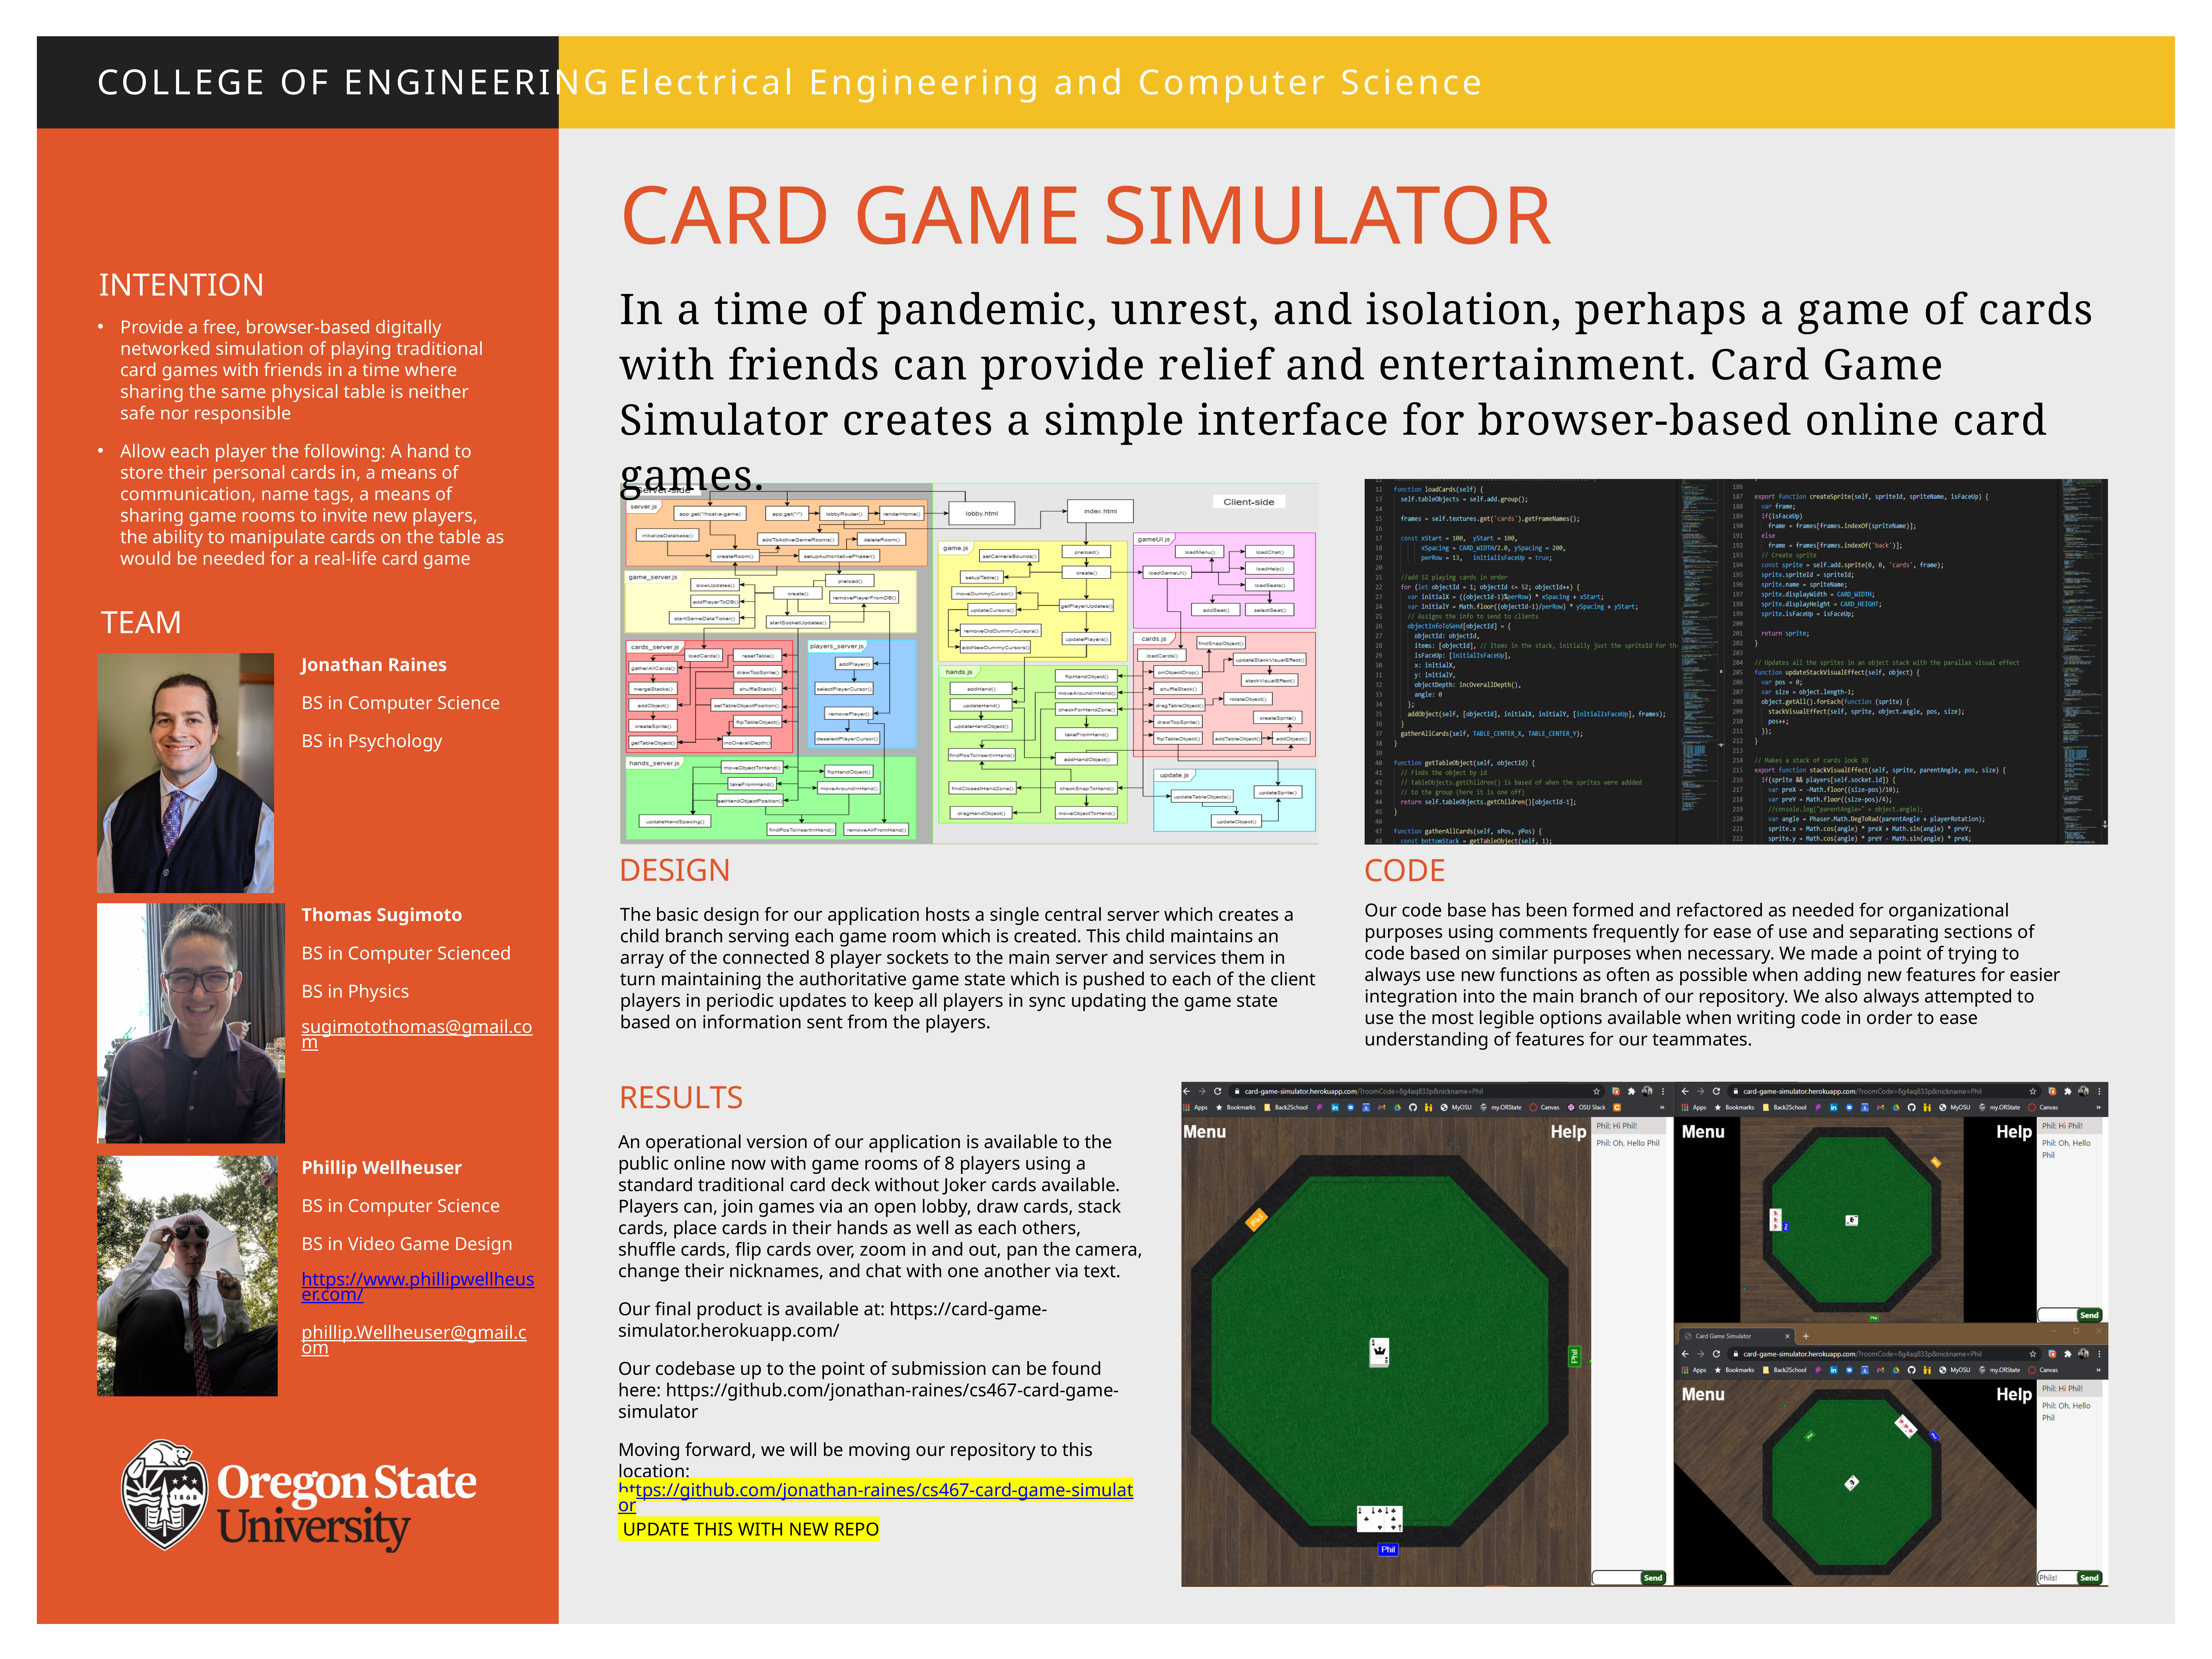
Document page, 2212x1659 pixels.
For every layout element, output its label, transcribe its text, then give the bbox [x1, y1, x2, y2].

text_box Thomas Sugimoto BS in Computer Scienced BS in Physics sugimotothomas@gmail.com [301, 903, 537, 1061]
text_box The basic design for our application hosts a single central server which creates a child branch serving each game room which is created. This child maintains an array of the connected 8 player sockets to the main server and services them in turn maintaining the authoritative game state which is pushed to each of the client players in periodic updates to keep all players in sync updating the game state based on information sent from the players. [620, 903, 1319, 1032]
picture [1364, 479, 2108, 845]
text_box Provide a free, browser-based digitally networked simulation of playing traditional card games with friends in a time where sharing the same physical table is neither safe nor responsible Allow each player the following: A hand to store their personal cards in, a means of communication, name tags, a means of sharing game rooms to invite new players, the ability to manipulate cards on the table as would be needed for a real-life card game [97, 315, 506, 569]
text_box Results [619, 1082, 1094, 1115]
picture [1181, 1082, 2108, 1587]
text_box Design [619, 854, 1094, 888]
text_box Team [101, 607, 508, 640]
text_box Jonathan Raines BS in Computer Science BS in Psychology [301, 653, 537, 751]
picture [97, 903, 285, 1143]
text_box Card Game Simulator [619, 175, 1618, 253]
text_box Phillip Wellheuser BS in Computer Science BS in Video Game Design https://www.phillipwellheuser.com/ phillip.Wellheuser@gmail.com [301, 1156, 537, 1352]
text_box Code [1364, 855, 1839, 888]
text_box Intention [99, 269, 506, 302]
text_box Our code base has been formed and refactored as needed for organizational purposes using comments frequently for ease of use and separating sections of code based on similar purposes when necessary. We made a point of trying to always use new functions as often as possible when adding new features for easier integration into the main branch of our repository. We also always attempted to use the most legible options available when writing code in order to ease understanding of features for our teammates. [1364, 898, 2064, 1049]
picture [97, 653, 274, 893]
text_box An operational version of our application is available to the public online now with game rooms of 8 players using a standard traditional card deck without Joker cards available. Players can, join games via an open lobby, draw cards, stack cards, place cards in their hands as well as each others, shuffle cards, flip cards over, zoom in and out, pan the camera, change their nicknames, and chat with one another via text. Our final product is available at: https://card-game-simulator.herokuapp.com/ Our codebase up to the point of submission can be found here: https://github.com/jonathan-raines/cs467-card-game-simulator Moving forward, we will be moving our repository to this location: https://github.com/jonathan-raines/cs467-card-game-simulator UPDATE THIS WITH NEW REPO [618, 1130, 1143, 1524]
picture [97, 1156, 278, 1396]
picture [620, 479, 1319, 845]
text_box In a time of pandemic, unrest, and isolation, perhaps a game of cards with friends can provide relief and entertainment. Card Game Simulator creates a simple interface for browser-based online card games. [619, 277, 2109, 469]
